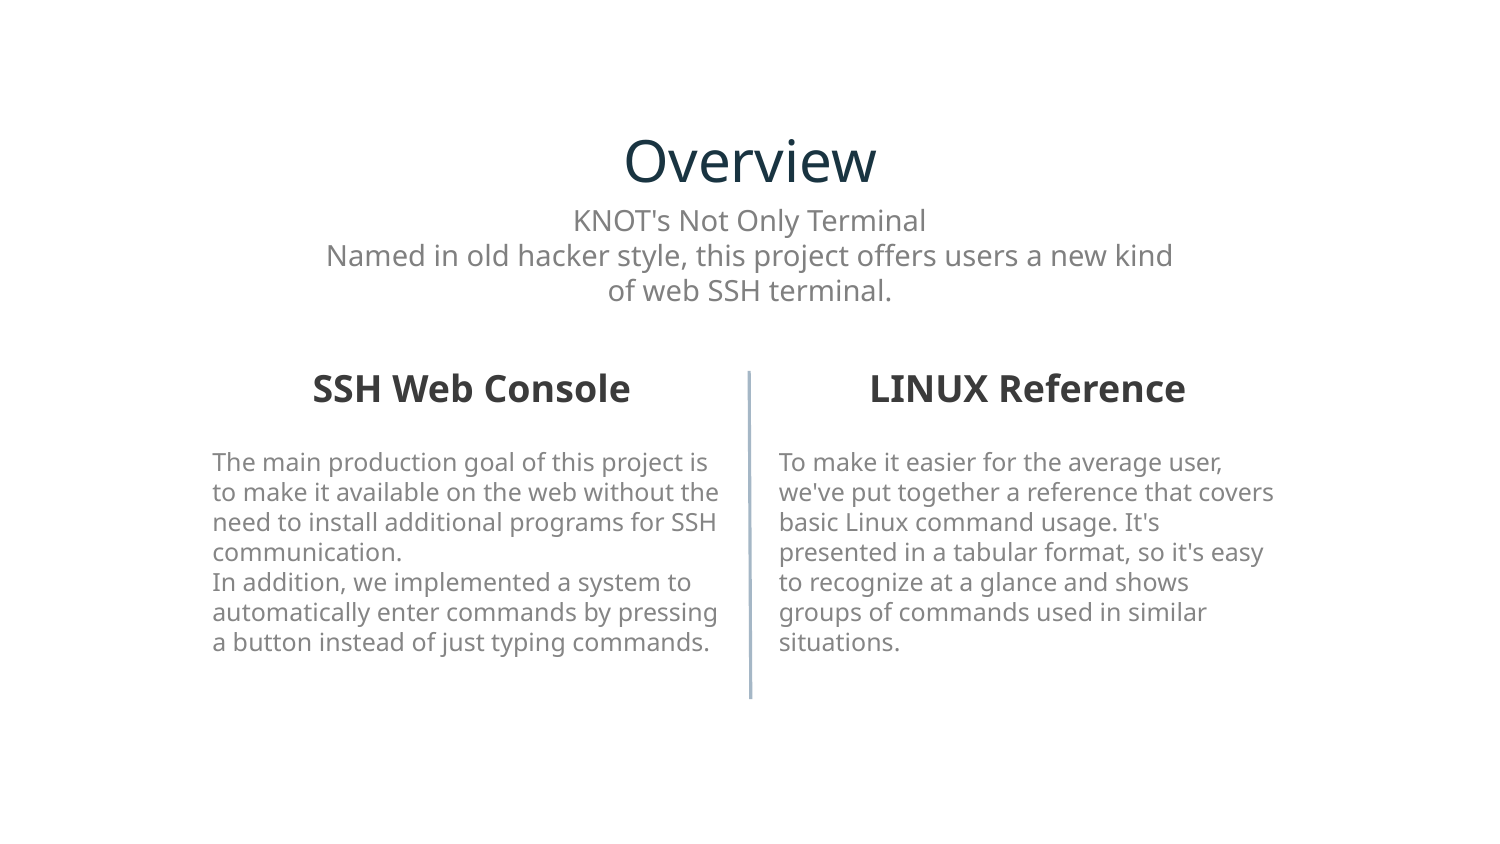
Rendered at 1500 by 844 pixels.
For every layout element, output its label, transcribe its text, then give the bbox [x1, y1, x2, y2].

title To make it easier for the average user, we've put together a reference that covers basic Linux command usage. It's presented in a tabular format, so it's easy to recognize at a glance and shows groups of commands used in similar situations. [763, 431, 1293, 811]
text_box KNOT's Not Only Terminal Named in old hacker style, this project offers users a new kind of web SSH terminal. [297, 186, 1203, 367]
text_box Overview [197, 109, 1303, 204]
title The main production goal of this project is to make it available on the web without the need to install additional programs for SSH communication. In addition, we implemented a system to automatically enter commands by pressing a button instead of just typing commands. [197, 431, 737, 811]
title LINUX Reference [831, 350, 1225, 425]
title SSH Web Console [275, 350, 669, 425]
